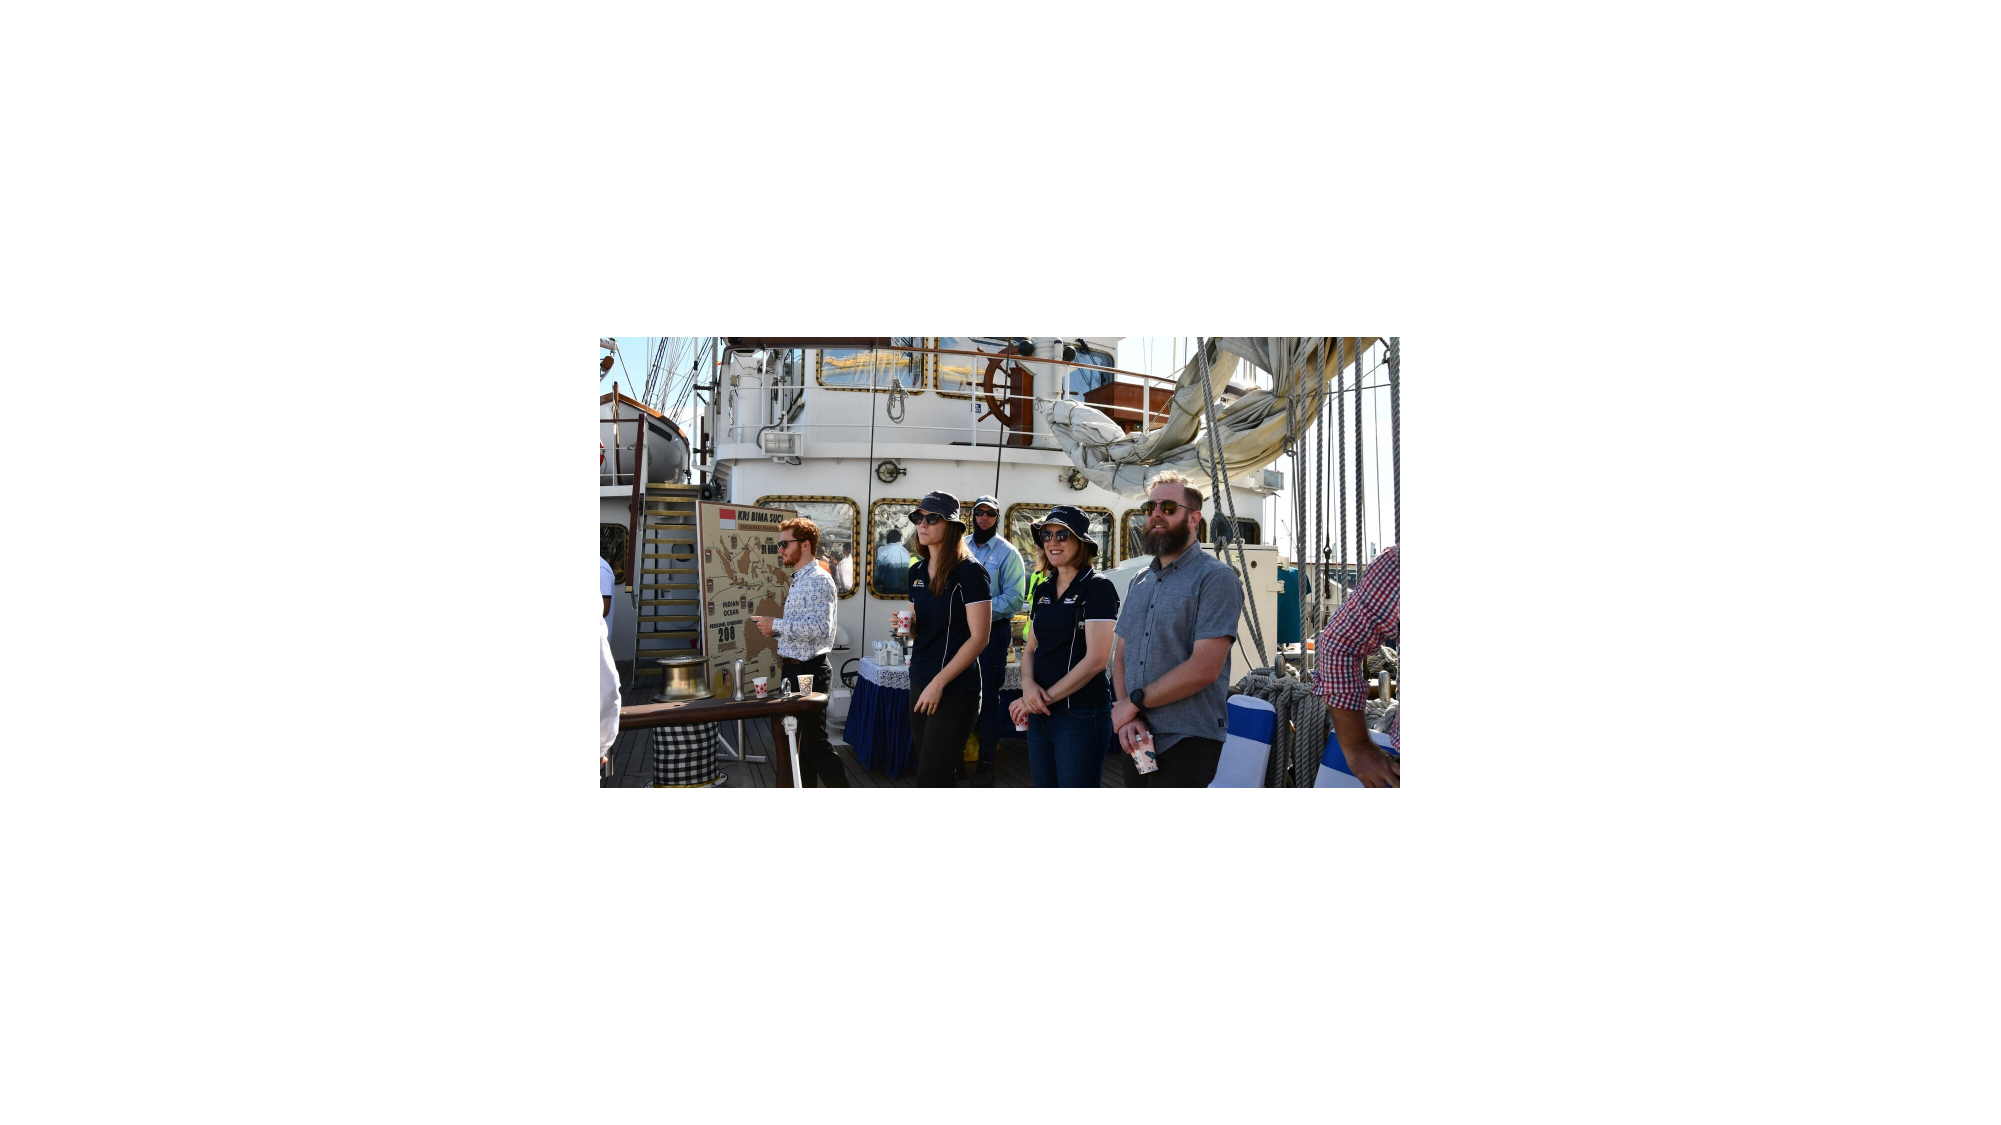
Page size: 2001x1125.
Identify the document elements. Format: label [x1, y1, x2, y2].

picture [599, 337, 1400, 788]
